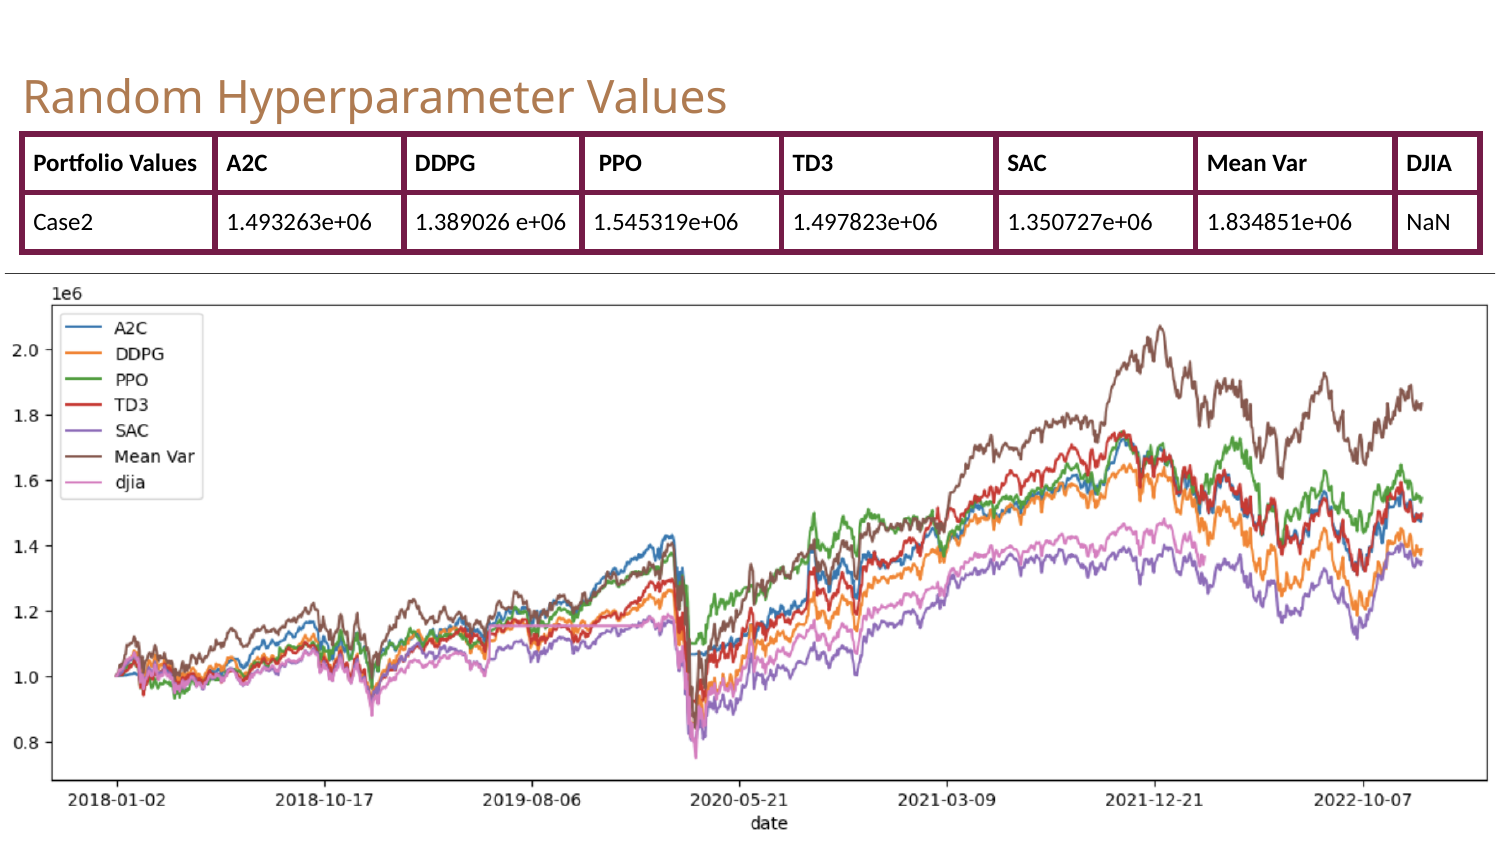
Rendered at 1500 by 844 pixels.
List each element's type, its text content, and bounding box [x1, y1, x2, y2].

table_header TD3 [784, 137, 993, 190]
table_header A2C [218, 137, 401, 190]
title Random Hyperparameter Values [22, 26, 901, 123]
table_cell NaN [1398, 195, 1477, 249]
table_cell 1.493263e+06 [218, 195, 401, 249]
picture [4, 273, 1496, 844]
table_cell 1.350727e+06 [999, 195, 1193, 249]
table_header DDPG [407, 137, 579, 190]
table_cell 1.497823e+06 [784, 195, 993, 249]
table_header DJIA [1398, 137, 1477, 190]
table_header PPO [585, 137, 779, 190]
table_header Mean Var [1198, 137, 1392, 190]
table_header SAC [999, 137, 1193, 190]
table_cell 1.545319e+06 [585, 195, 779, 249]
table_cell 1.834851e+06 [1198, 195, 1392, 249]
table_cell 1.389026 e+06 [407, 195, 579, 249]
table_cell Case2 [25, 195, 212, 249]
table_header Portfolio Values [25, 137, 212, 190]
